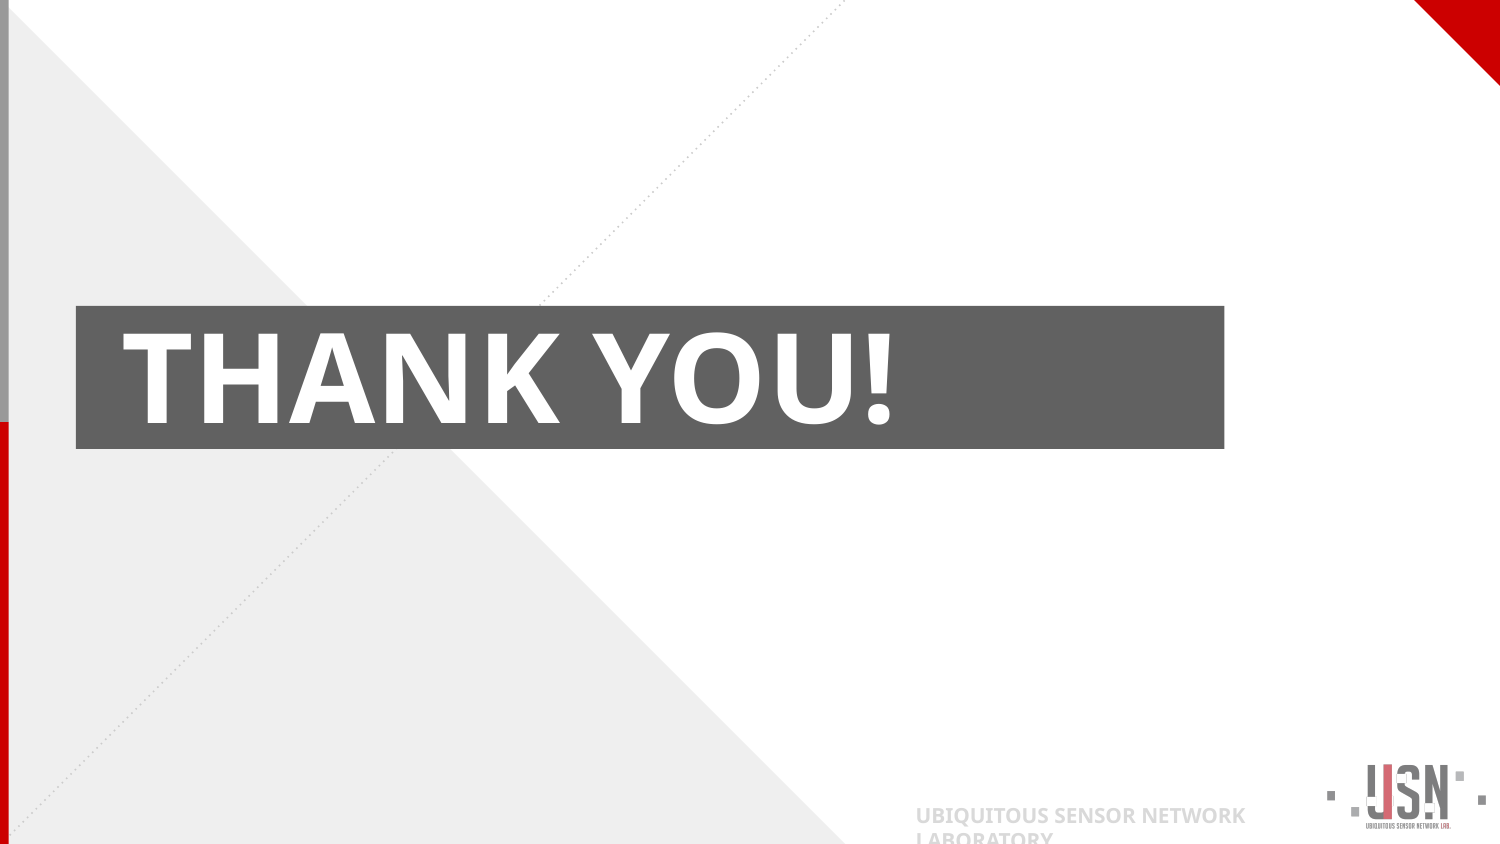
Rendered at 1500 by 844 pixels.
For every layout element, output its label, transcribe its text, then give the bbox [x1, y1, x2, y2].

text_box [0, 0, 846, 844]
subtitle UBIQUITOUS SENSOR NETWORK LABORATORY [900, 788, 1328, 844]
text_box [1414, 0, 1500, 86]
picture [1325, 716, 1488, 833]
title THANK YOU! [851, 273, 1381, 464]
